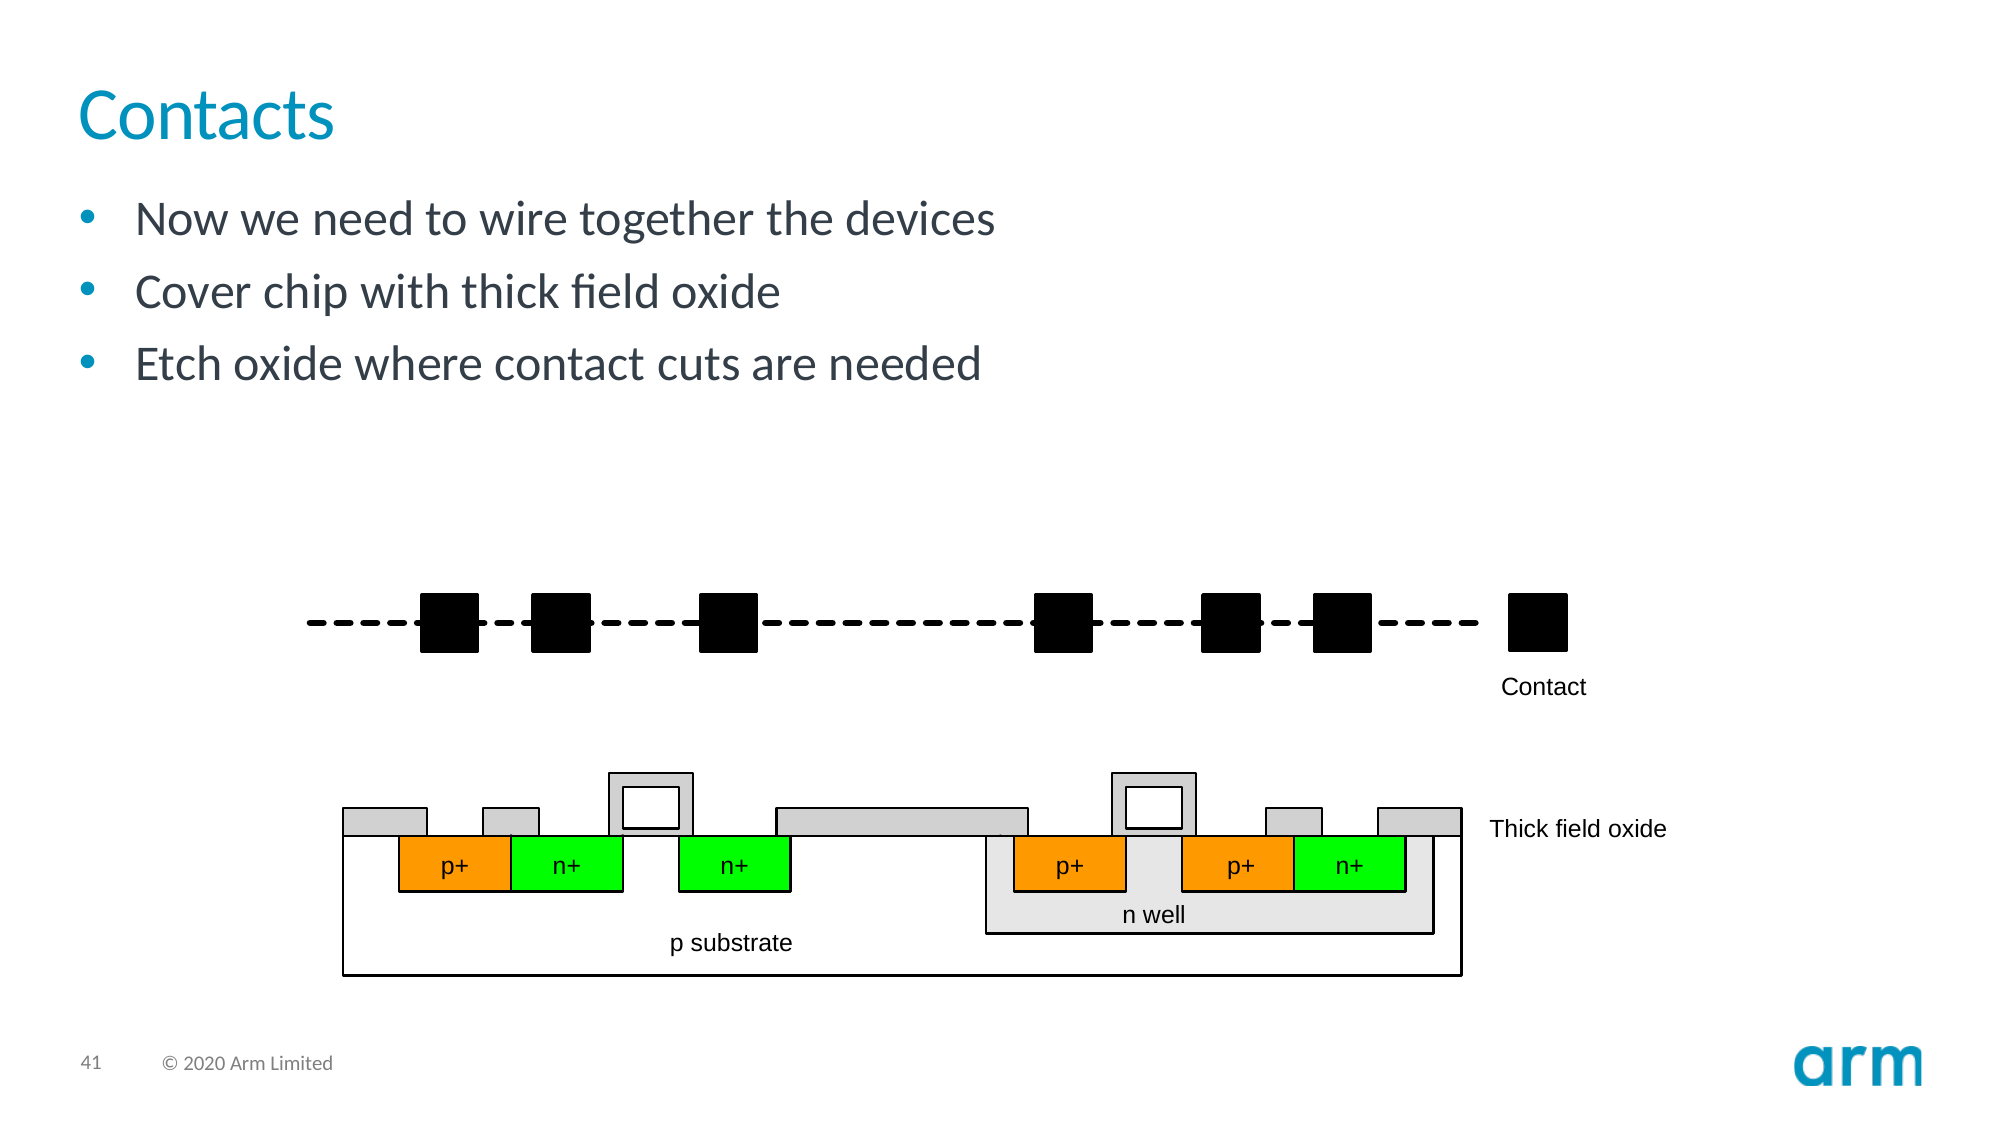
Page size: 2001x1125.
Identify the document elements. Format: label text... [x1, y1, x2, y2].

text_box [299, 587, 1613, 714]
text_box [337, 766, 1675, 982]
list Now we need to wire together the devices Cover chip with thick field oxide Etch oxide where contact cuts are needed [78, 185, 1923, 941]
title Contacts [78, 78, 1922, 185]
